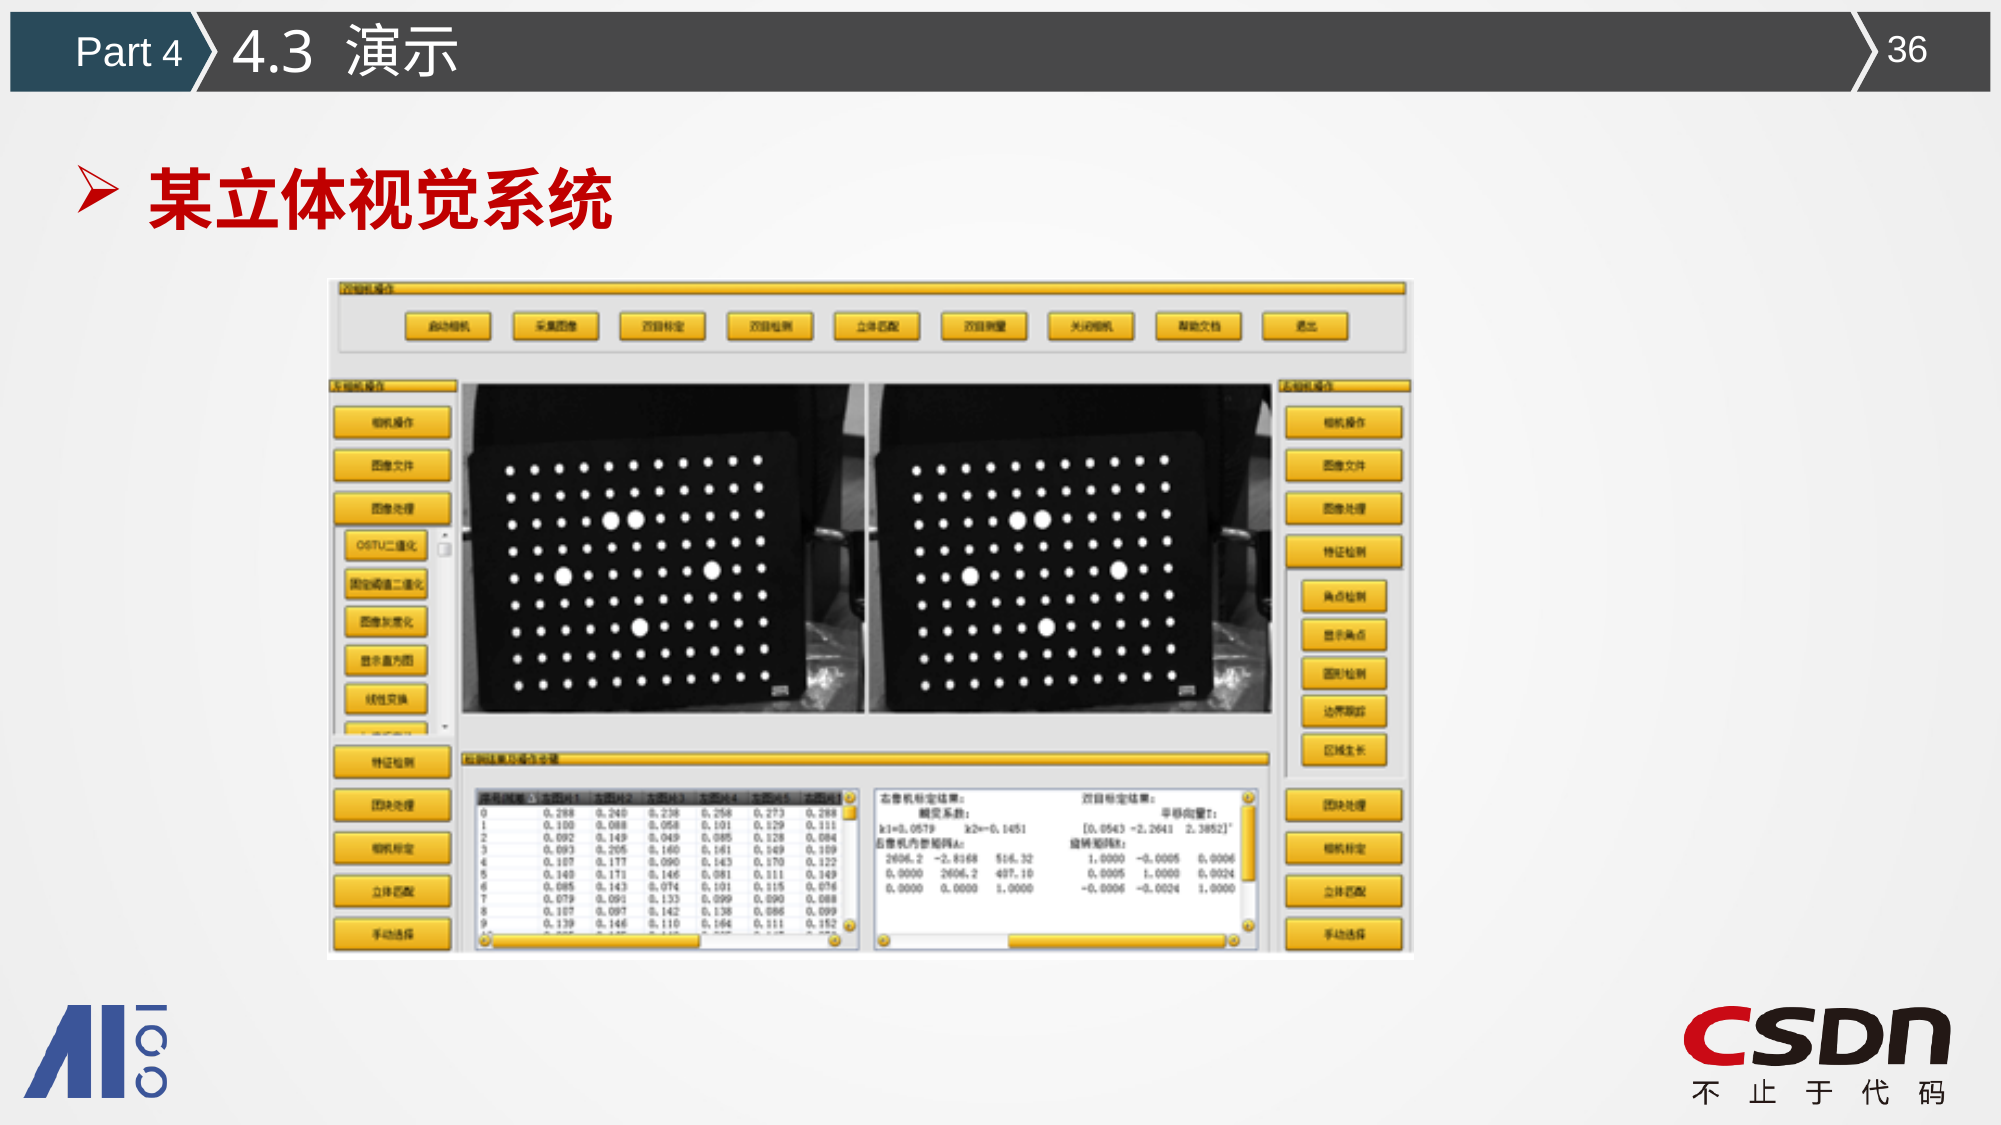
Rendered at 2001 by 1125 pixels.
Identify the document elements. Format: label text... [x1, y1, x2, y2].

text_box [198, 26, 212, 78]
text_box [1856, 11, 1991, 92]
text_box [196, 11, 218, 90]
picture [0, 0, 2001, 1125]
text_box 某立体视觉系统 [57, 90, 1866, 245]
text_box 36 [1872, 17, 1984, 96]
text_box [10, 11, 196, 92]
text_box [1046, 11, 1872, 90]
text_box Part 4 [22, 17, 198, 83]
text_box 4.3 演示 [218, 7, 1046, 90]
